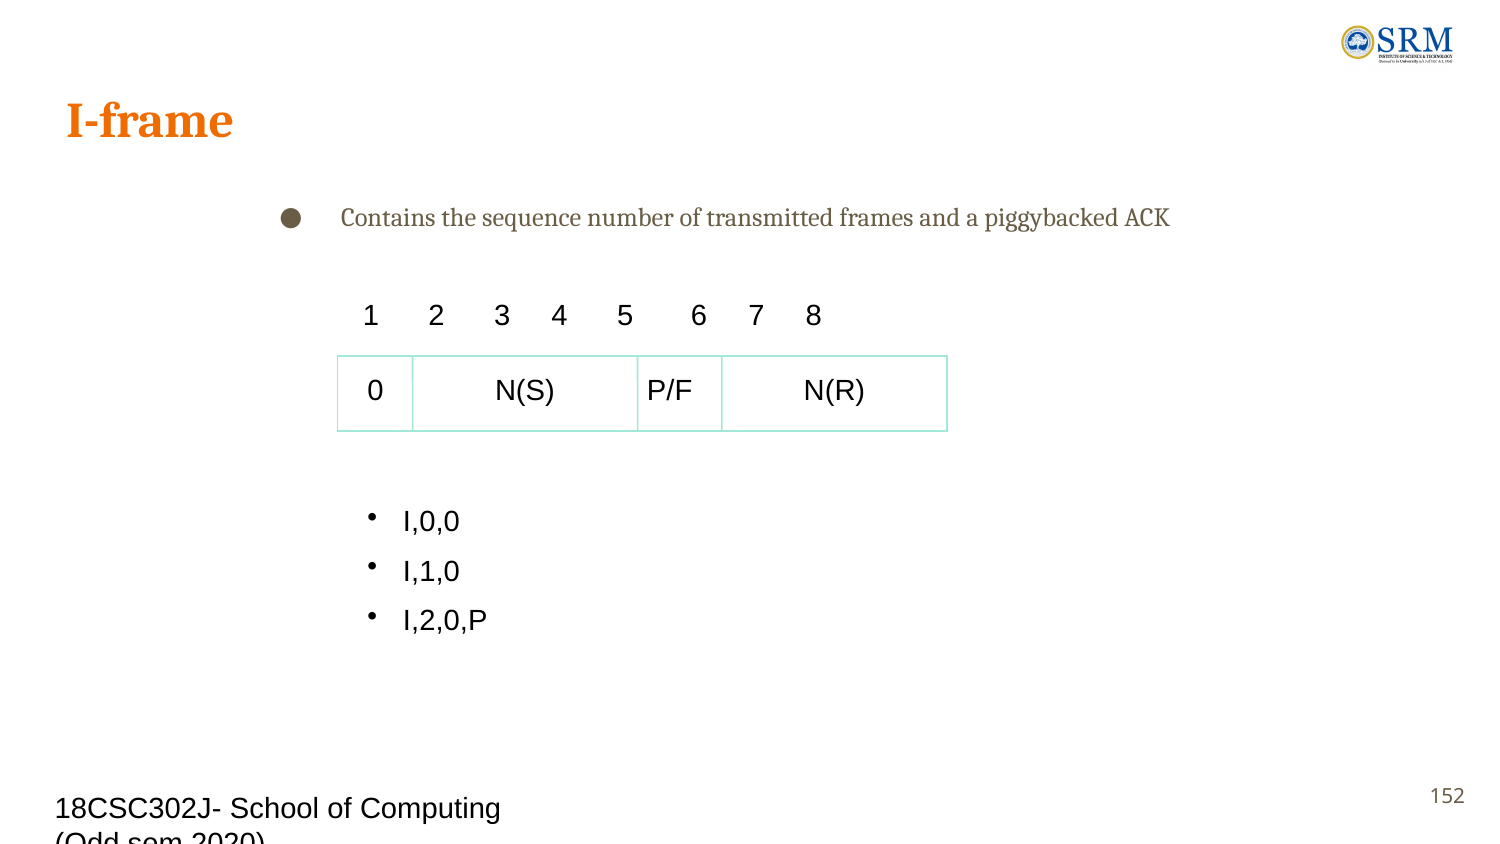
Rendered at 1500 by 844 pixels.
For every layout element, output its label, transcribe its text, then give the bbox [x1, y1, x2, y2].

text_box I,0,0 I,1,0 I,2,0,P [356, 496, 844, 643]
text_box N(S) [421, 365, 629, 413]
footer 18CSC302J- School of Computing (Odd sem 2020) [43, 783, 550, 829]
text_box 0 [356, 365, 404, 413]
text_box [722, 356, 947, 432]
text_box 1 2 3 4 5 6 7 8 [318, 290, 966, 338]
title I-frame [51, 72, 1449, 189]
text_box [638, 356, 721, 432]
slide_number 152 [1389, 764, 1480, 830]
text_box [413, 356, 637, 432]
text_box N(R) [731, 365, 938, 413]
picture [1339, 12, 1455, 78]
list Contains the sequence number of transmitted frames and a piggybacked ACK [243, 168, 1191, 282]
text_box P/F [646, 365, 713, 413]
text_box [337, 356, 412, 432]
